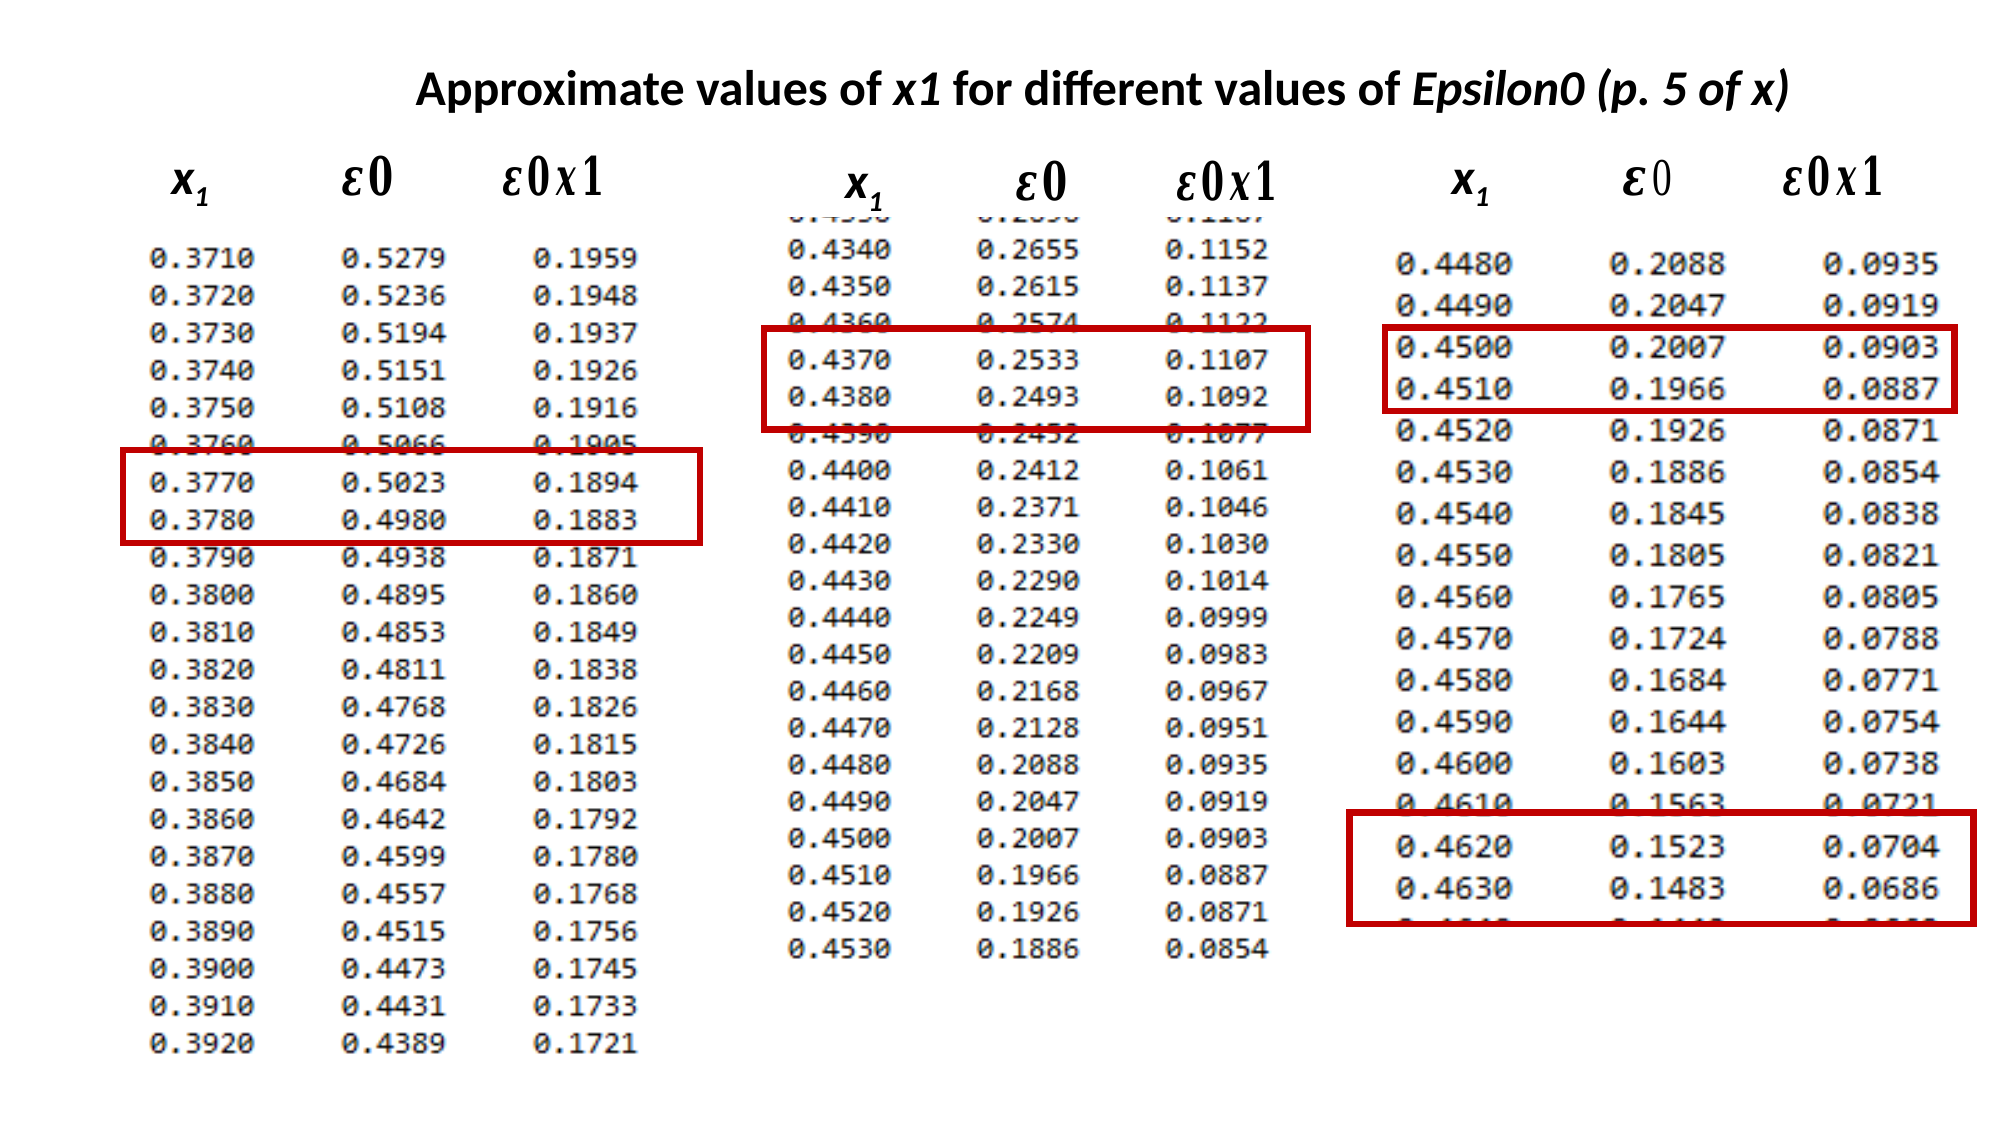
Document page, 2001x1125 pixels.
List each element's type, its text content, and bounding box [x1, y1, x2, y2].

text_box Approximate values of x1 for different values of Epsilon0 (p. 5 of x) [400, 48, 1806, 123]
picture [1331, 238, 1974, 924]
picture [731, 217, 1308, 974]
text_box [1436, 136, 1885, 213]
picture [91, 243, 669, 1060]
text_box [669, 449, 701, 544]
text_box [156, 136, 604, 213]
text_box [830, 141, 1278, 218]
